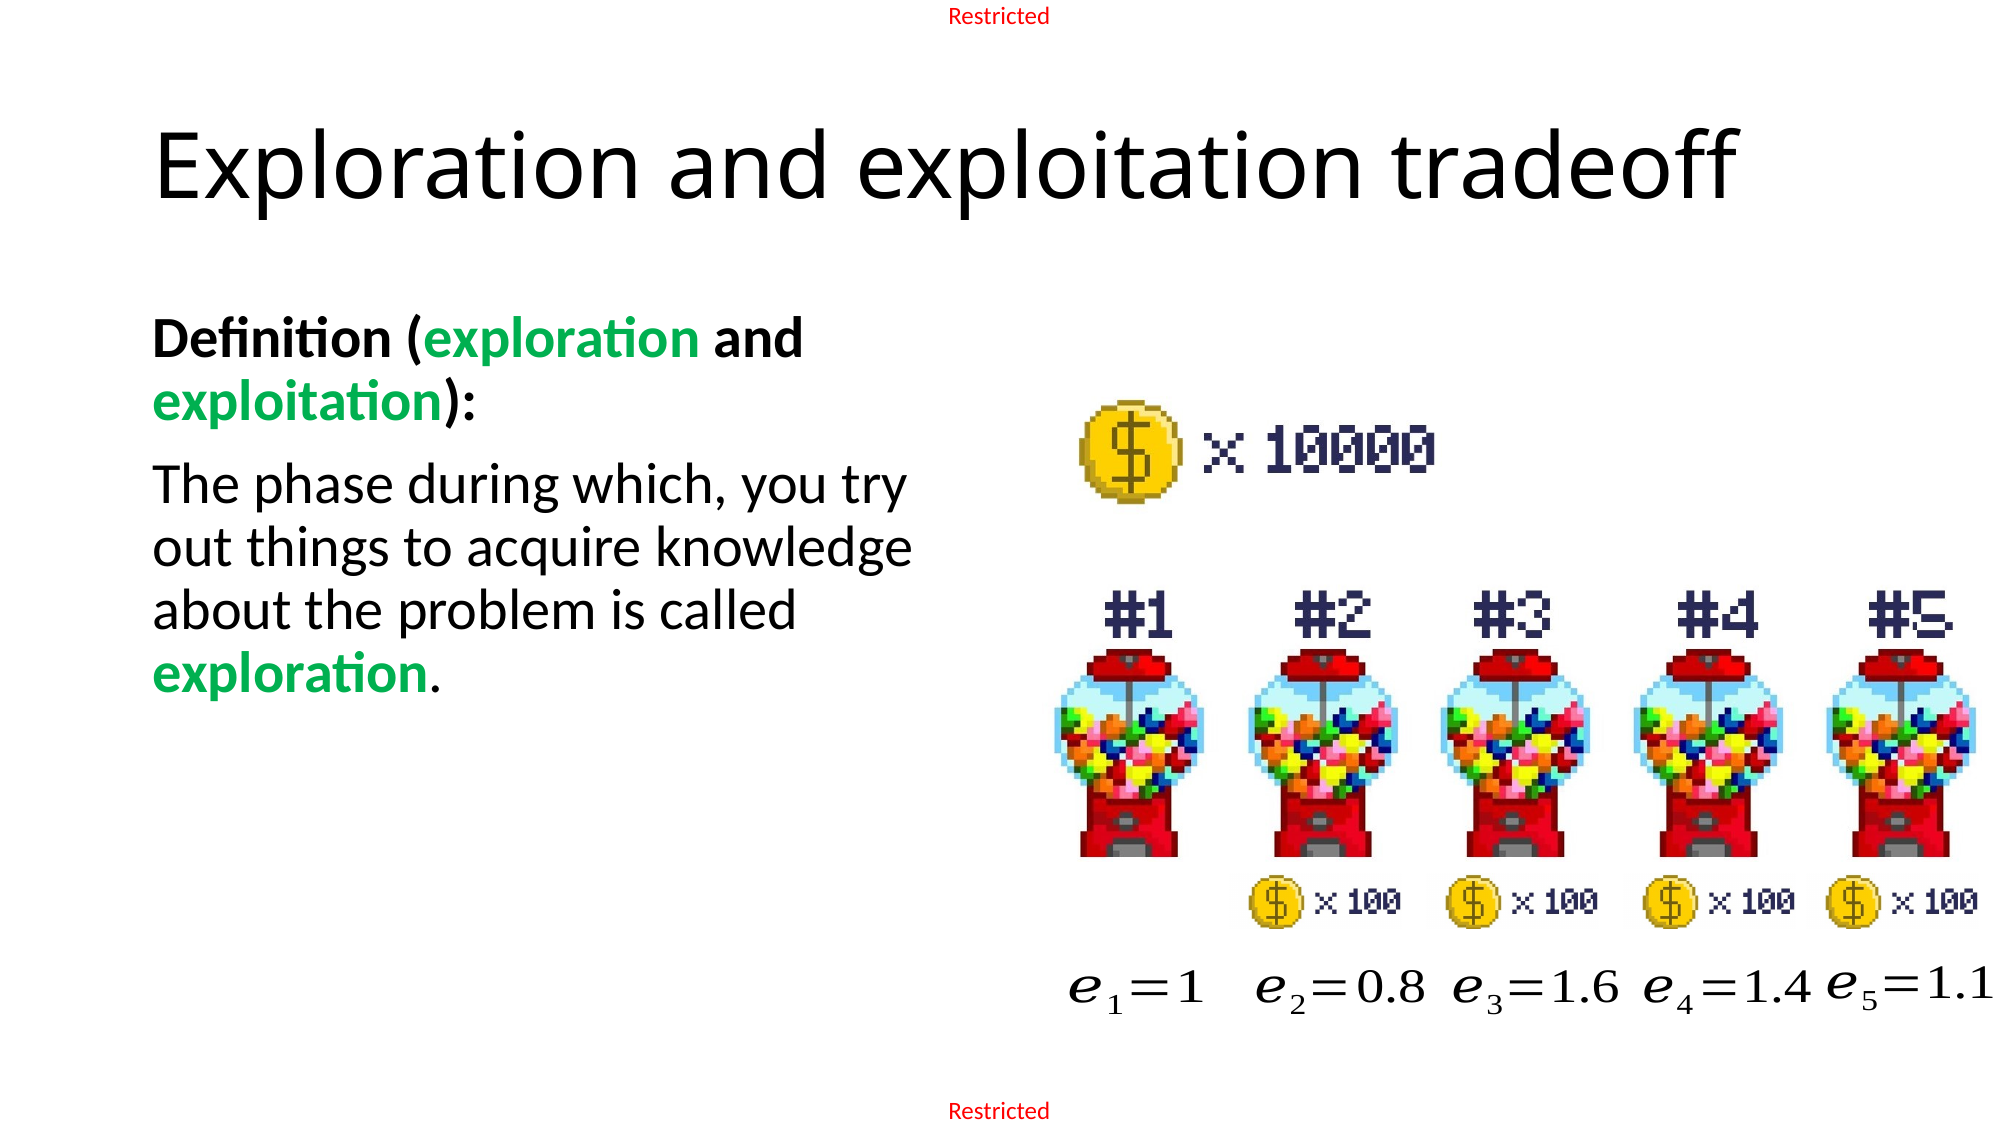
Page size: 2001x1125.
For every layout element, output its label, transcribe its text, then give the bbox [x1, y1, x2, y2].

picture [1042, 396, 1982, 862]
picture [1806, 873, 1979, 929]
picture [1623, 873, 1796, 929]
title Exploration and exploitation tradeoff [137, 59, 1863, 278]
picture [1229, 873, 1402, 929]
list Definition (exploration and exploitation): The phase during which, you try out things to acquire knowledge about the problem is called exploration. [137, 299, 988, 1125]
picture [1426, 873, 1599, 929]
